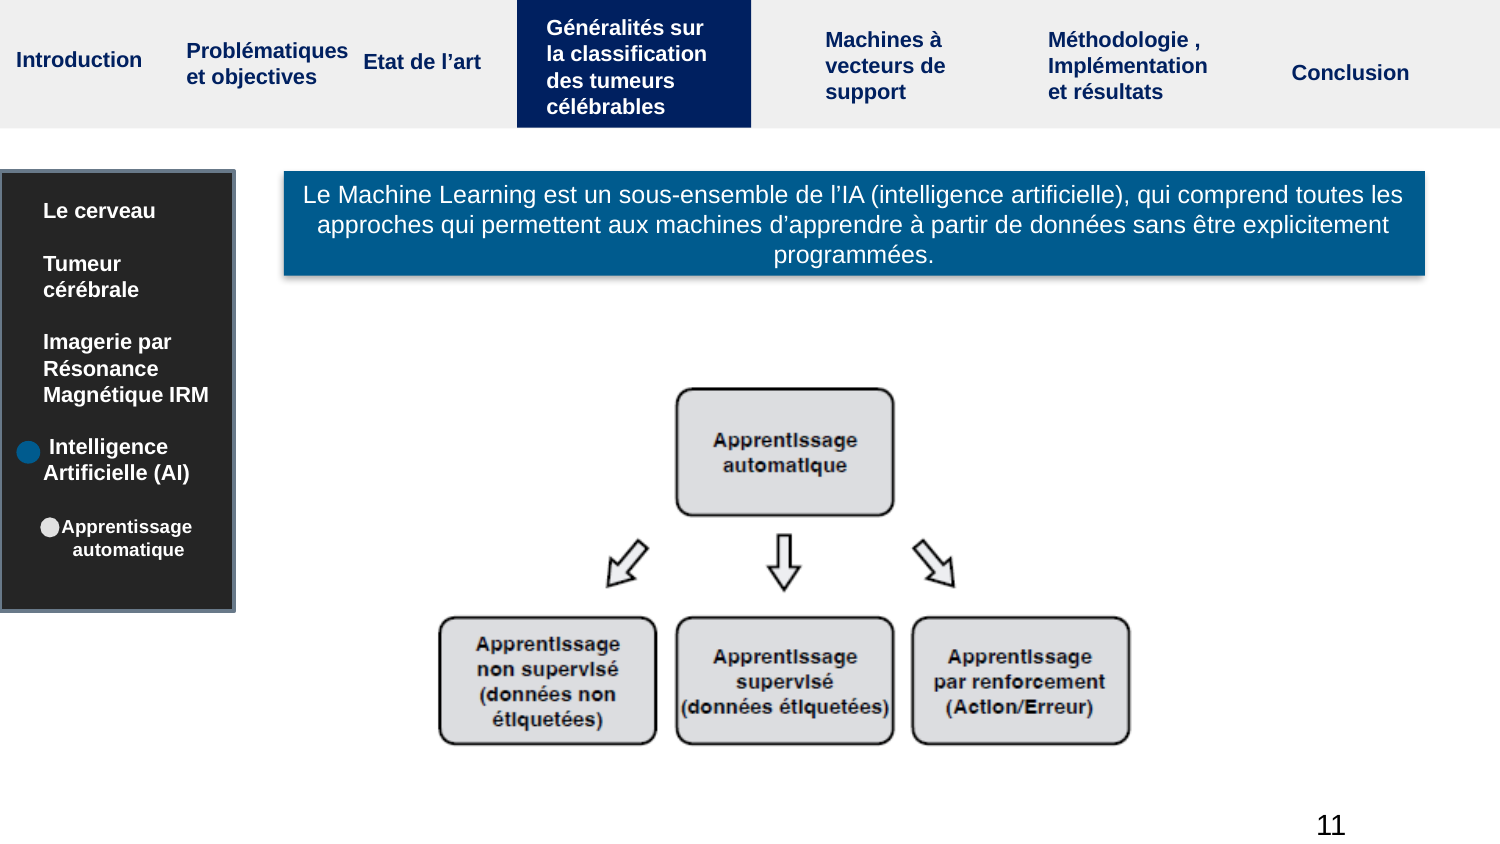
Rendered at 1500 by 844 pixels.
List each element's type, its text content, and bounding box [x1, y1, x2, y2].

text_box Introduction [1, 38, 171, 79]
text_box Machines à vecteurs de support [810, 18, 998, 112]
text_box Méthodologie , Implémentation et résultats [1033, 18, 1248, 112]
slide_number 11 [1162, 798, 1500, 844]
text_box Conclusion [1276, 51, 1500, 93]
text_box [38, 515, 62, 540]
text_box Etat de l’art [348, 40, 535, 152]
text_box Problématiques et objectives [171, 28, 383, 96]
picture [425, 361, 1141, 772]
text_box Généralités sur la classification des tumeurs célébrables [531, 6, 736, 127]
text_box [14, 438, 43, 466]
text_box [0, 0, 515, 130]
text_box Le Machine Learning est un sous-ensemble de l’IA (intelligence artificielle), qui comprend toutes les approches qui permettent aux machines d’apprendre à partir de données sans être explicitement programmées. [283, 171, 1425, 276]
text_box [753, 0, 1500, 130]
text_box Le cerveau Tumeur cérébrale Imagerie par Résonance Magnétique IRM Intelligence Artificielle (AI) Apprentissage automatique [28, 189, 235, 568]
text_box [515, 0, 753, 130]
text_box [0, 169, 236, 613]
